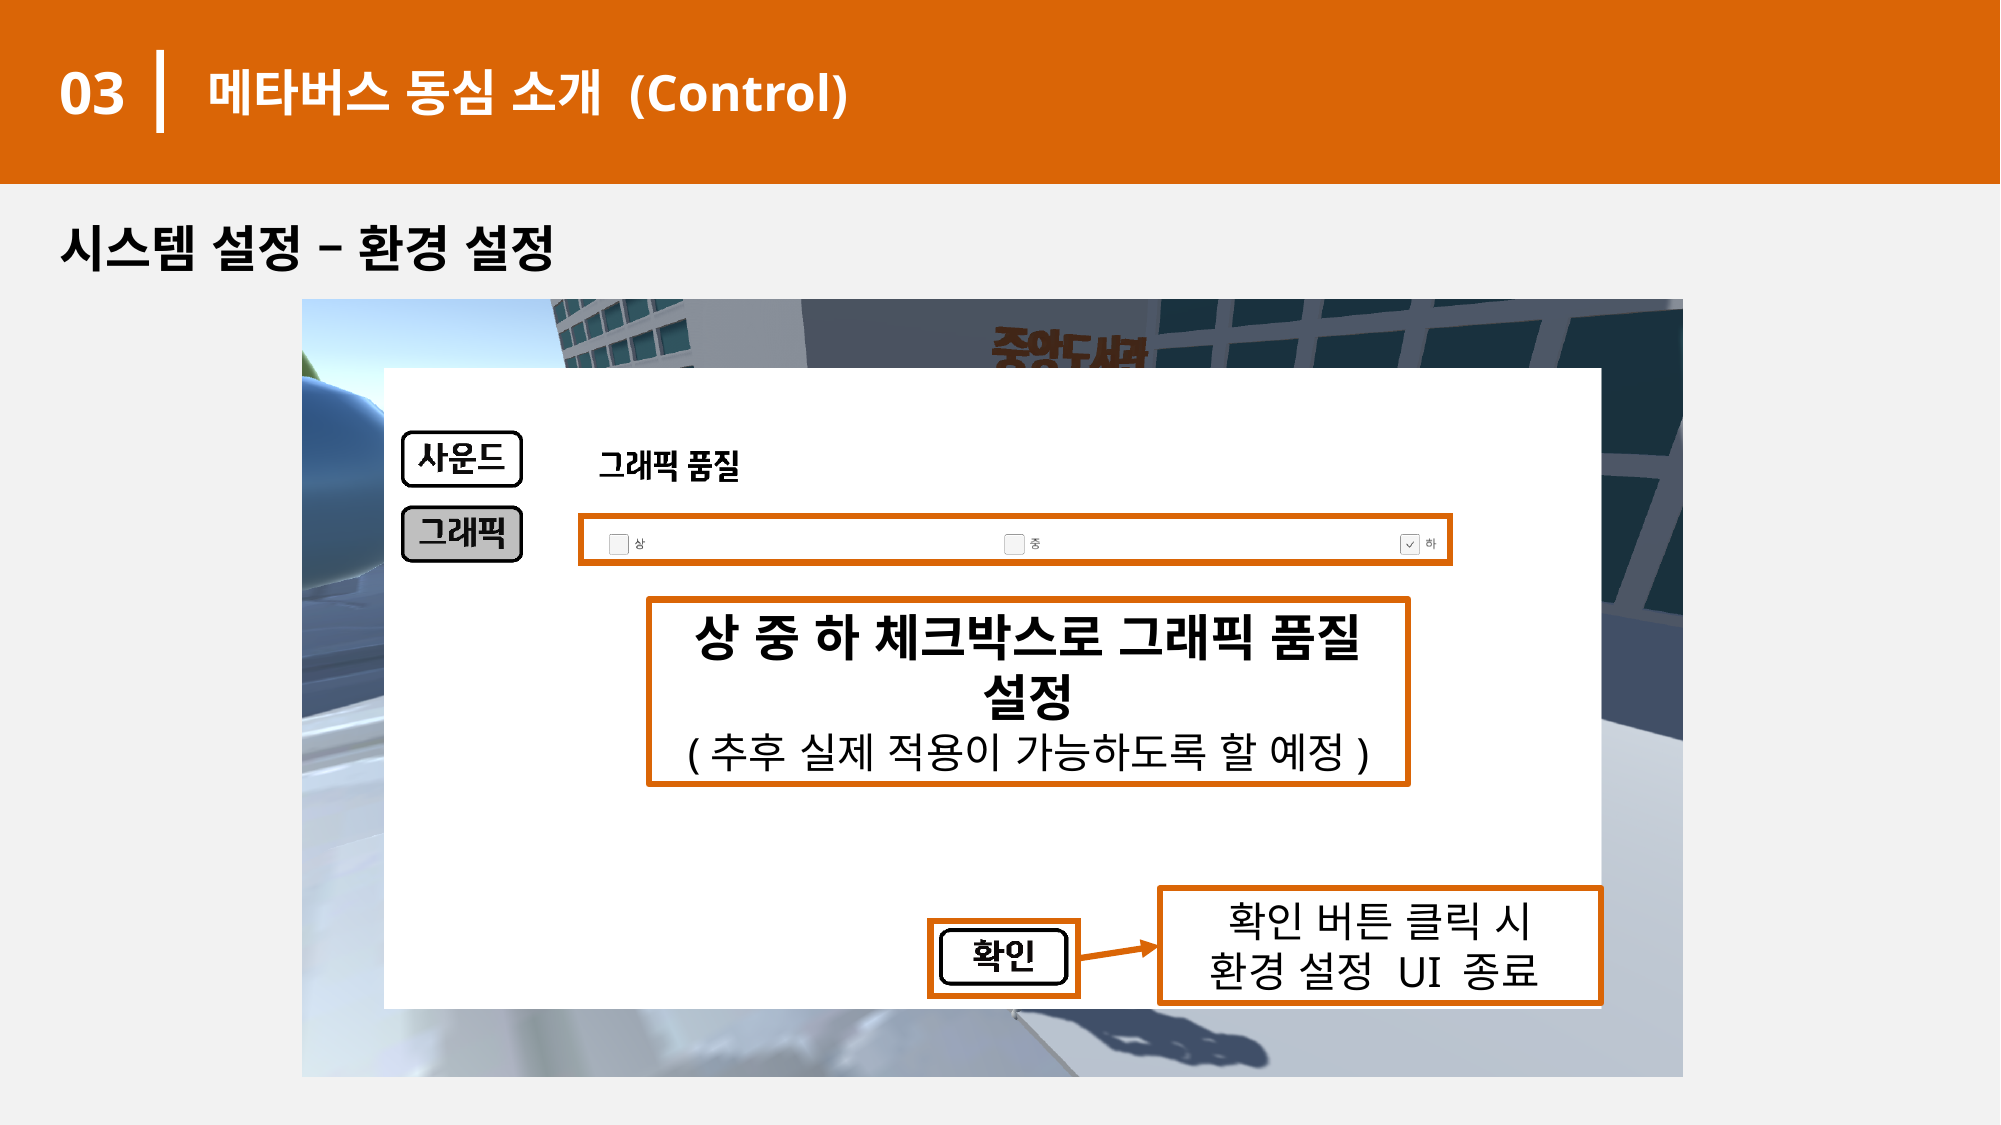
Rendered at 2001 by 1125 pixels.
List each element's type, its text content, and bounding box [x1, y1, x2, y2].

text_box 시스템 설정 – 환경 설정 [44, 210, 649, 286]
picture [302, 299, 1683, 1077]
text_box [1078, 946, 1160, 959]
text_box ae동국 [1771, 53, 1956, 189]
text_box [44, 48, 1210, 135]
